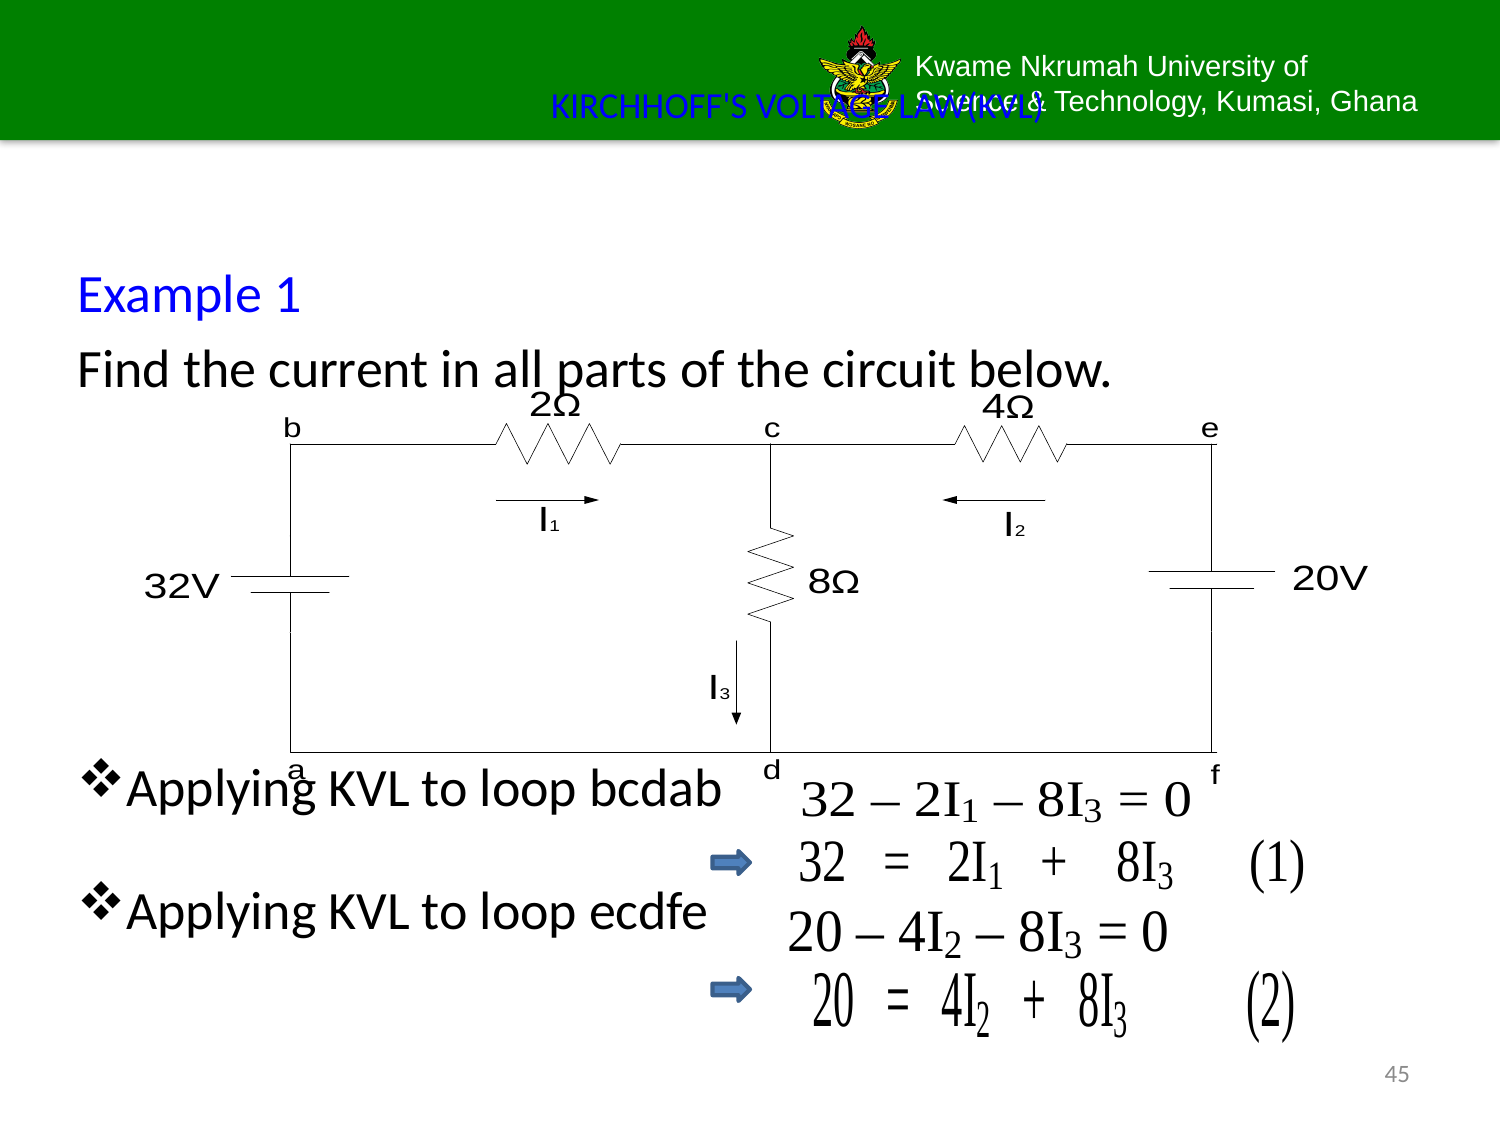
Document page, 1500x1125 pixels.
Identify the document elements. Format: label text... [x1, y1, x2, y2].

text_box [799, 769, 1251, 826]
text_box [812, 954, 1326, 1048]
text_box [797, 827, 1338, 898]
subtitle Example 1 Find the current in all parts of the circuit below. Applying KVL to loop bcdab Applying KVL to loop ecdfe [62, 250, 1450, 1059]
picture [819, 25, 901, 30]
text_box [710, 849, 753, 877]
title KIRCHHOFF'S VOLTAGE LAW(KVL) [112, 30, 1450, 181]
slide_number 45 [1074, 1042, 1425, 1103]
text_box [710, 975, 753, 1003]
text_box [37, 354, 1426, 817]
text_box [787, 896, 1188, 967]
